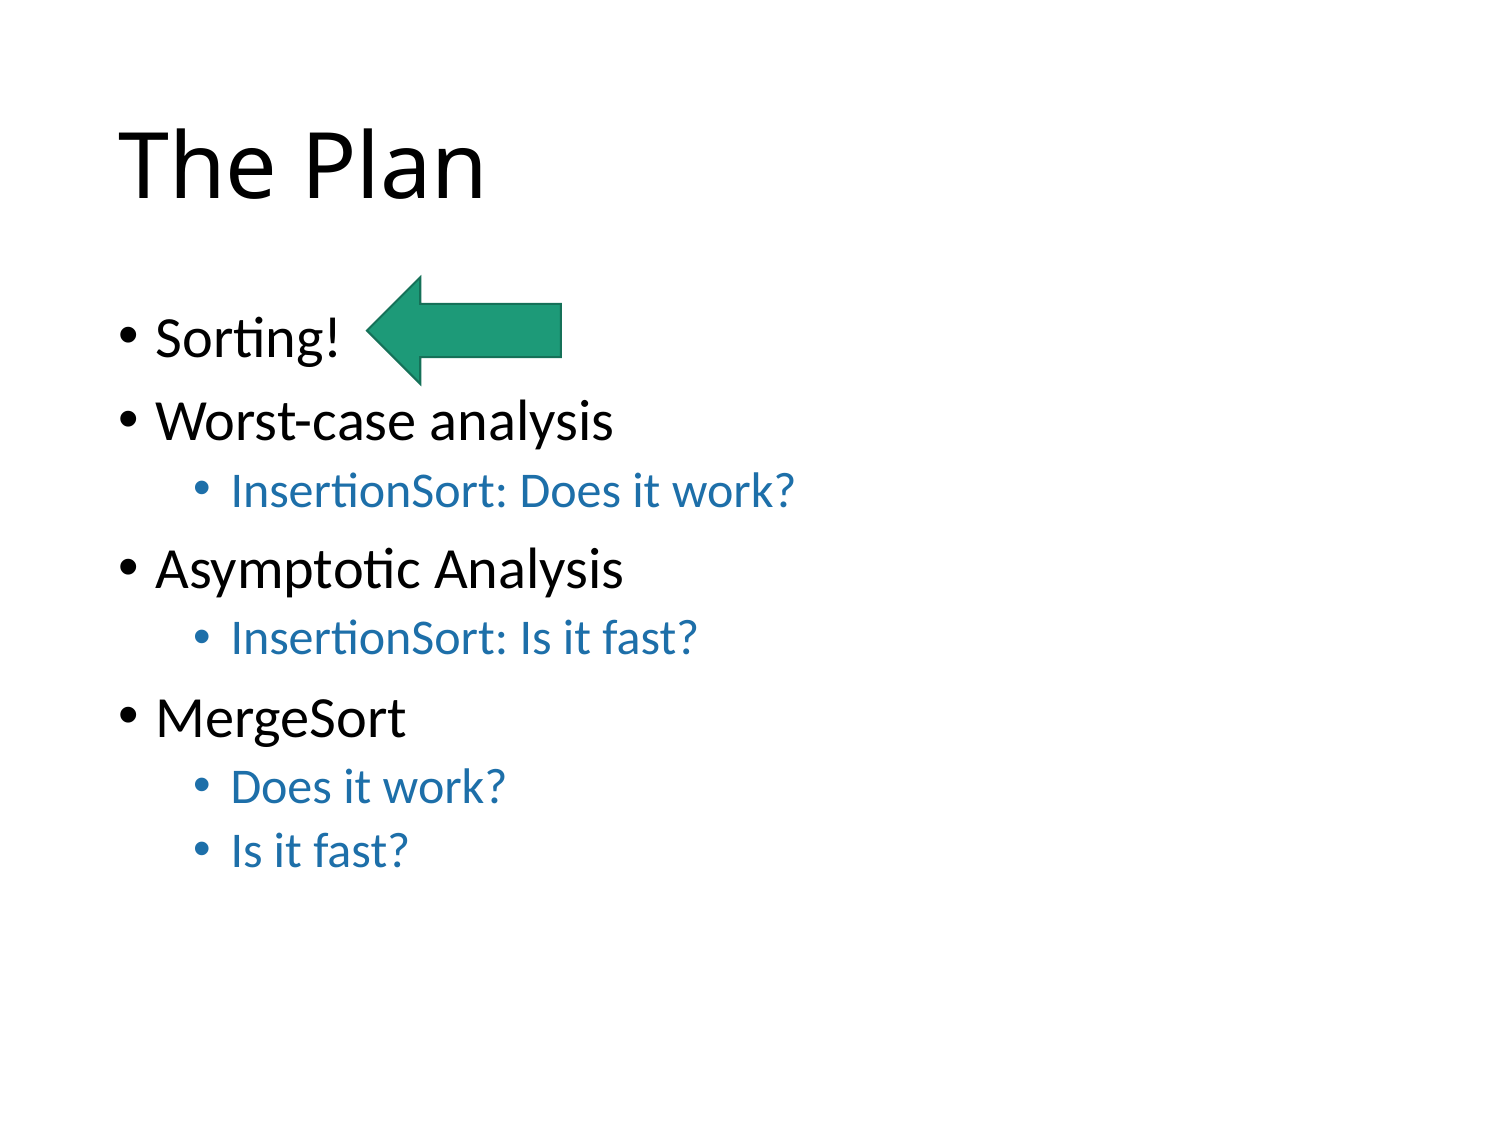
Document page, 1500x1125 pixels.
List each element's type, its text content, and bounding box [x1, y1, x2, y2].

title The Plan [103, 59, 1397, 278]
text_box [365, 274, 562, 387]
list Sorting! Worst-case analysis InsertionSort: Does it work? Asymptotic Analysis InsertionSort: Is it fast? MergeSort Does it work? Is it fast? [103, 299, 1397, 1100]
